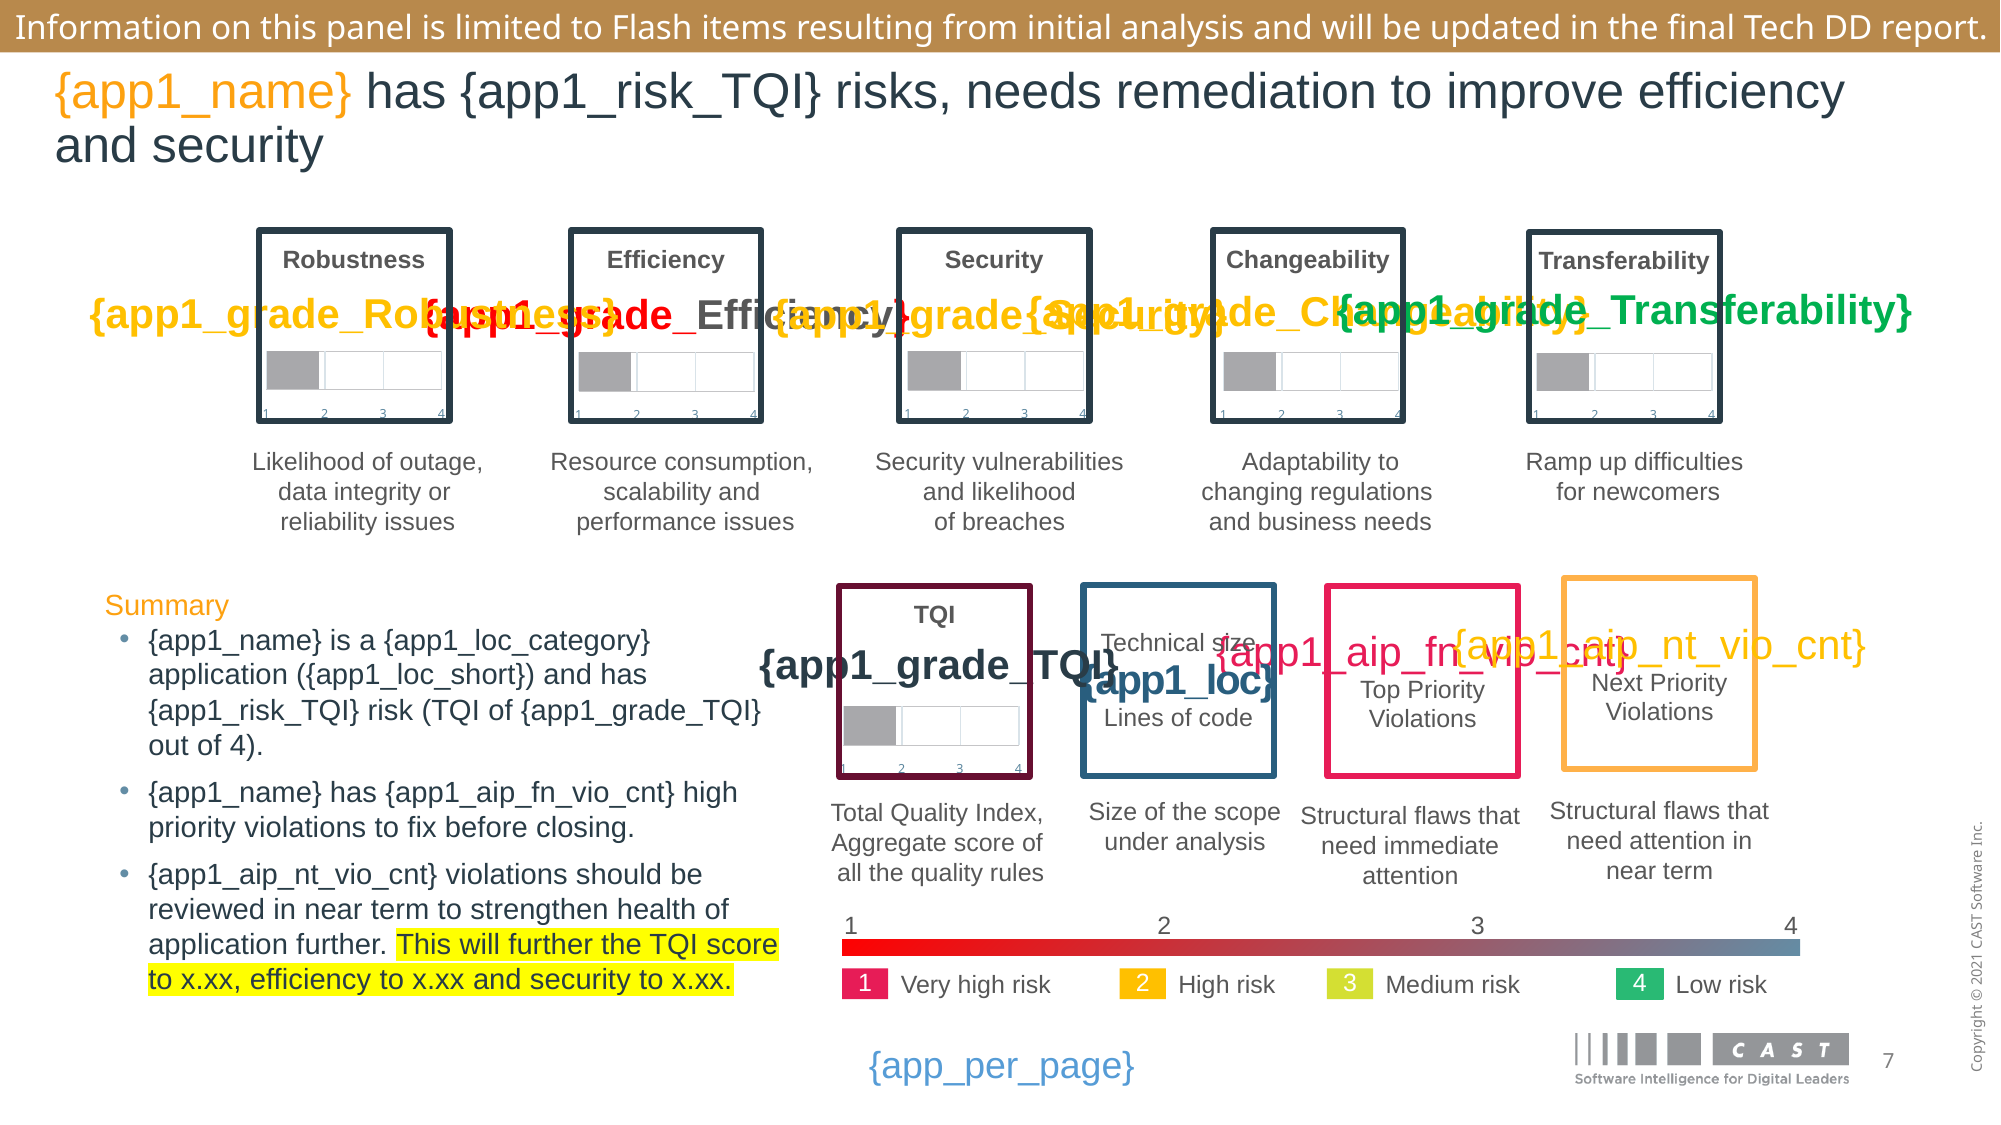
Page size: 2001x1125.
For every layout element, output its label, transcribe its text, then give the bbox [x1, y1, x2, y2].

text_box Technical size {app1_loc} Lines of code [1083, 584, 1275, 777]
text_box Total Quality Index, Aggregate score of all the quality rules [830, 795, 1052, 887]
text_box Adaptability to changing regulations and business needs [1200, 444, 1441, 536]
chart [1528, 351, 1721, 425]
text_box Ramp up difficulties for newcomers [1525, 444, 1752, 506]
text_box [841, 908, 1845, 1000]
text_box Transferability [1528, 231, 1721, 351]
chart [570, 350, 762, 425]
text_box {app1_aip_fn_vio_cnt} Top Priority Violations [1327, 585, 1519, 777]
chart [900, 349, 1092, 424]
text_box TQI [838, 585, 1031, 777]
chart [835, 704, 1027, 779]
text_box Likelihood of outage, data integrity or reliability issues [251, 444, 485, 536]
text_box Changeability [1212, 230, 1404, 422]
text_box Structural flaws that need attention in near term [1546, 794, 1773, 886]
text_box {app_per_page} [853, 1032, 1321, 1094]
text_box Efficiency [570, 230, 762, 350]
text_box Size of the scope under analysis [1088, 795, 1282, 857]
text_box {app1_aip_nt_vio_cnt} Next Priority Violations [1563, 577, 1756, 770]
text_box Structural flaws that need immediate attention [1290, 798, 1531, 890]
text_box Robustness [258, 230, 450, 349]
picture [1575, 1033, 1849, 1087]
title {app1_name} has {app1_risk_TQI} risks, needs remediation to improve efficiency and security [54, 65, 1849, 120]
chart [258, 349, 450, 423]
text_box Resource consumption, scalability and performance issues [549, 444, 822, 536]
text_box Security [898, 230, 1090, 422]
text_box Summary {app1_name} is a {app1_loc_category} application ({app1_loc_short}) and has {app1_risk_TQI} risk (TQI of {app1_grade_TQI} out of 4). {app1_name} has {app1_aip_fn_vio_cnt} high priority violations to fix before closing. {app1_aip_nt_vio_cnt} violations should be reviewed in near term to strengthen health of application further. This will further the TQI score to x.xx, efficiency to x.xx and security to x.xx. [89, 577, 814, 1000]
chart [1215, 350, 1407, 425]
text_box Security vulnerabilities and likelihood of breaches [874, 444, 1132, 536]
